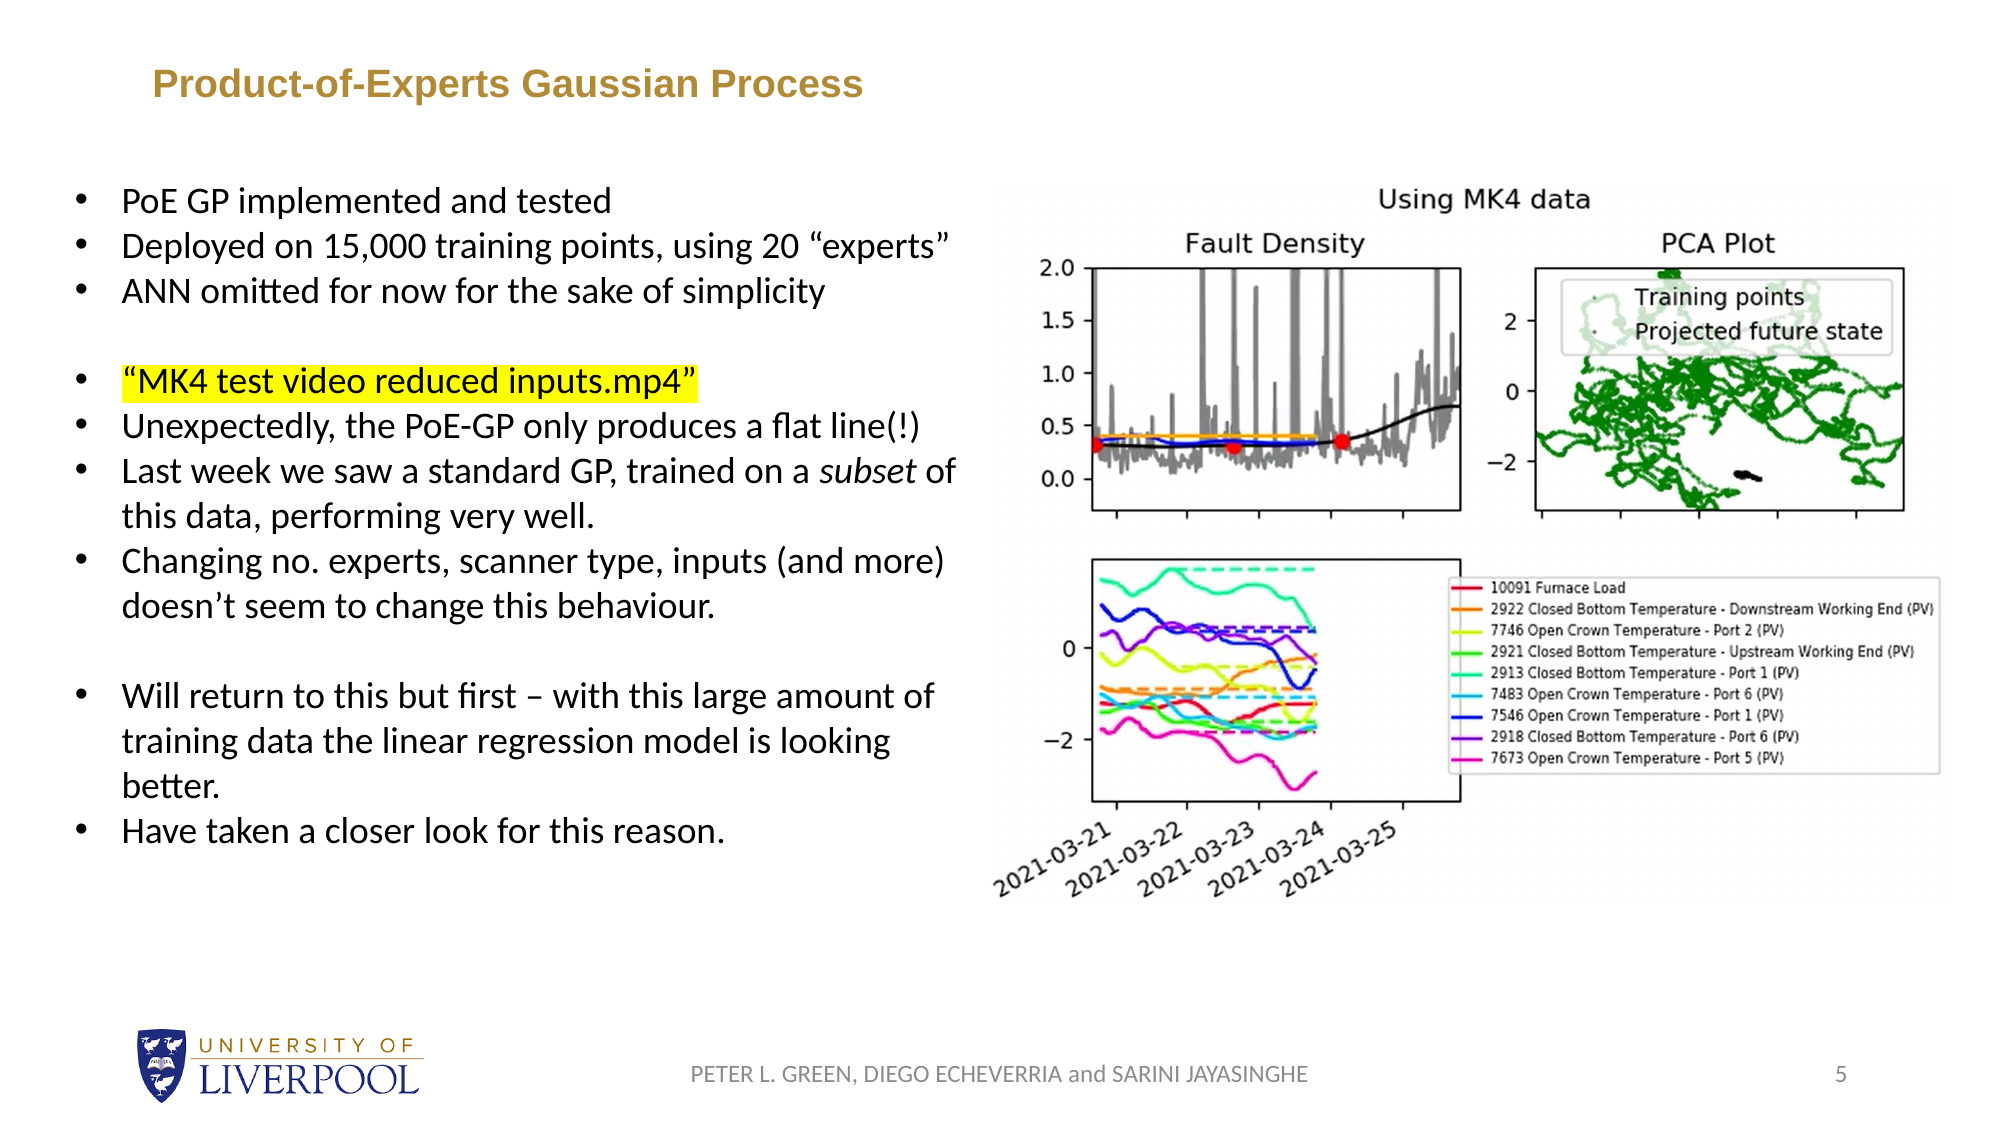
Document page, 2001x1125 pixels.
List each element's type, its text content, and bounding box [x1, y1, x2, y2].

footer PETER L. GREEN, DIEGO ECHEVERRIA and SARINI JAYASINGHE [662, 1042, 1338, 1103]
slide_number 5 [1412, 1042, 1863, 1103]
picture [990, 184, 1949, 905]
text_box PoE GP implemented and tested Deployed on 15,000 training points, using 20 “experts” ANN omitted for now for the sake of simplicity “MK4 test video reduced inputs.mp4” Unexpectedly, the PoE-GP only produces a flat line(!) Last week we saw a standard GP, trained on a subset of this data, performing very well. Changing no. experts, scanner type, inputs (and more) doesn’t seem to change this behaviour. Will return to this but first – with this large amount of training data the linear regression model is looking better. Have taken a closer look for this reason. [60, 168, 1100, 948]
picture [137, 1029, 424, 1103]
title Product-of-Experts Gaussian Process [137, 55, 1863, 114]
